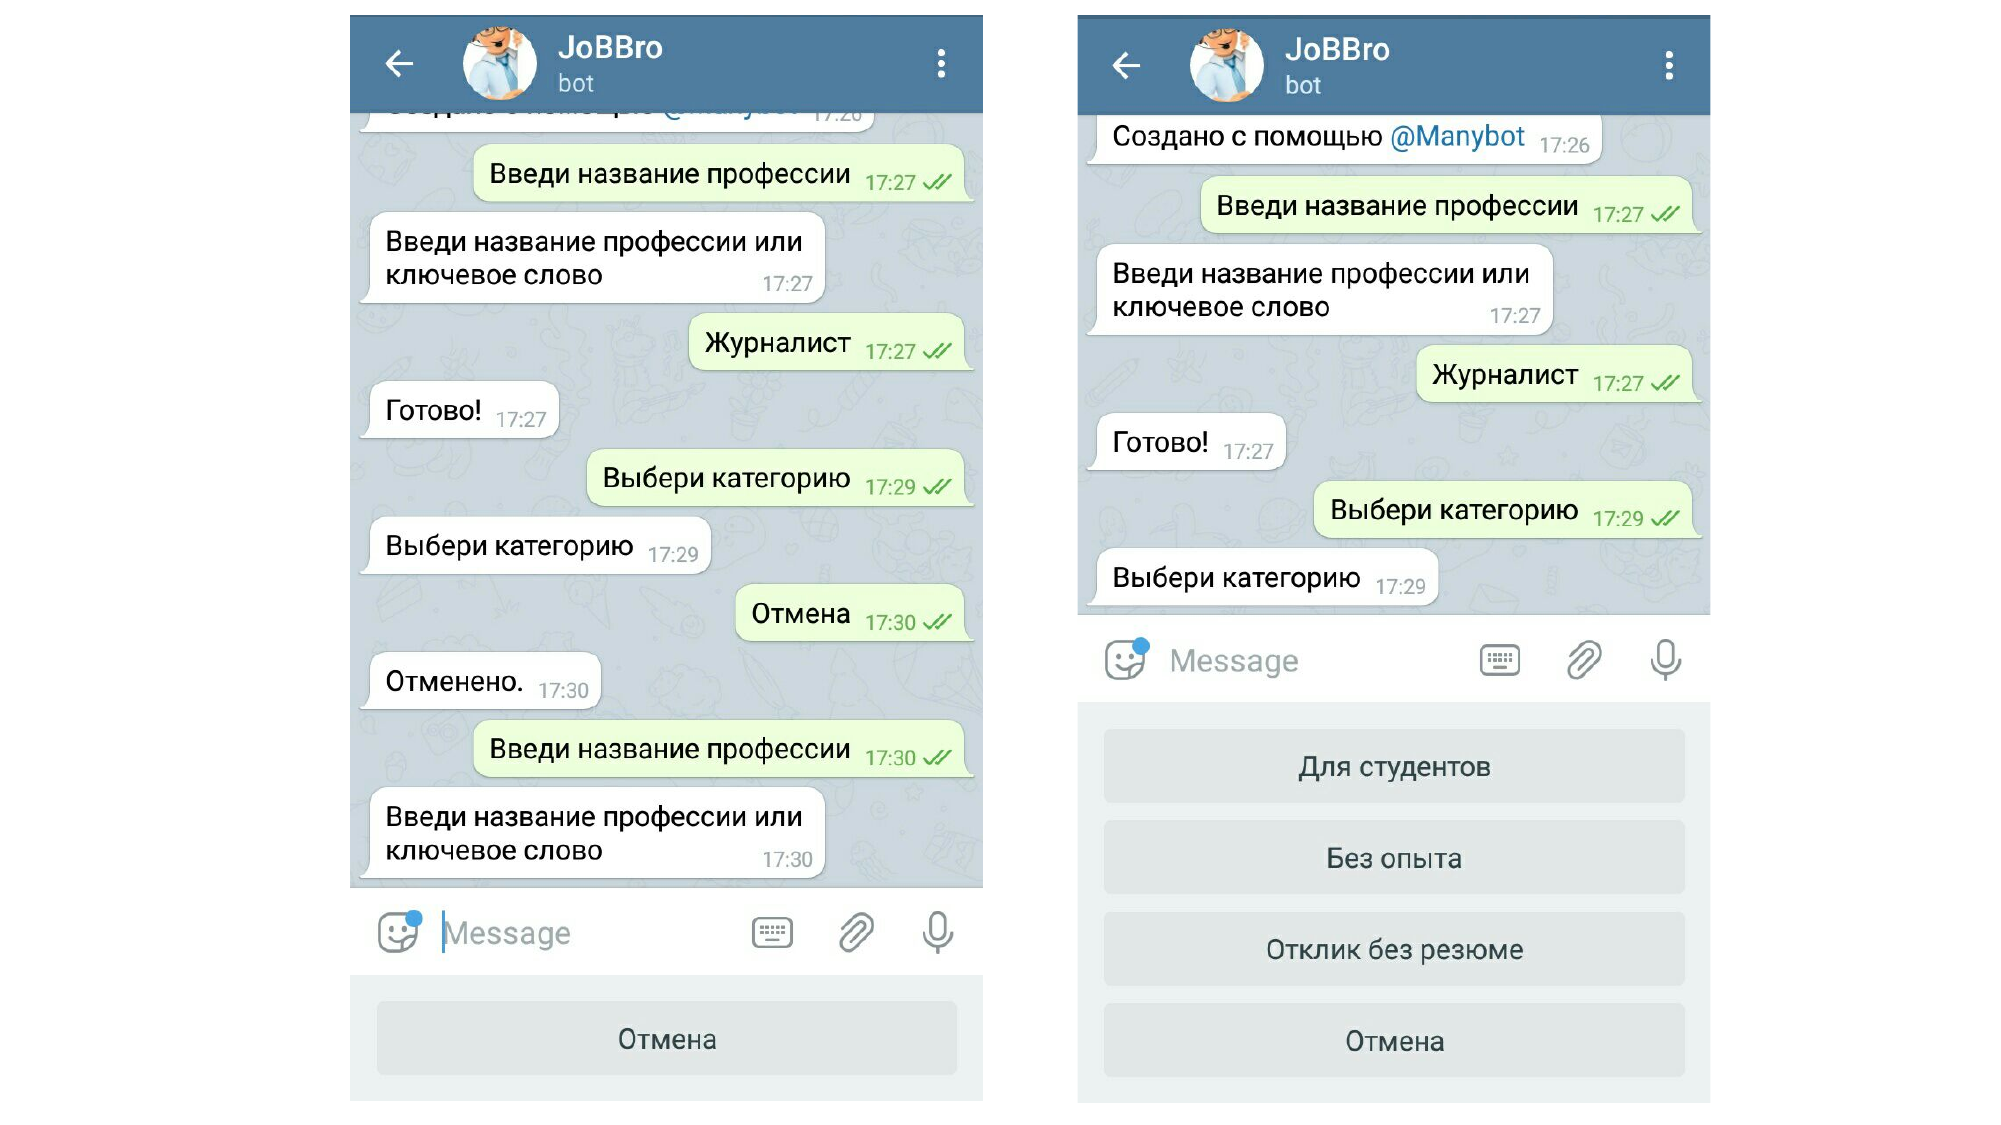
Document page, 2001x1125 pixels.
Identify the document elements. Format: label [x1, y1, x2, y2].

picture [349, 15, 983, 1101]
picture [1077, 15, 1711, 1103]
